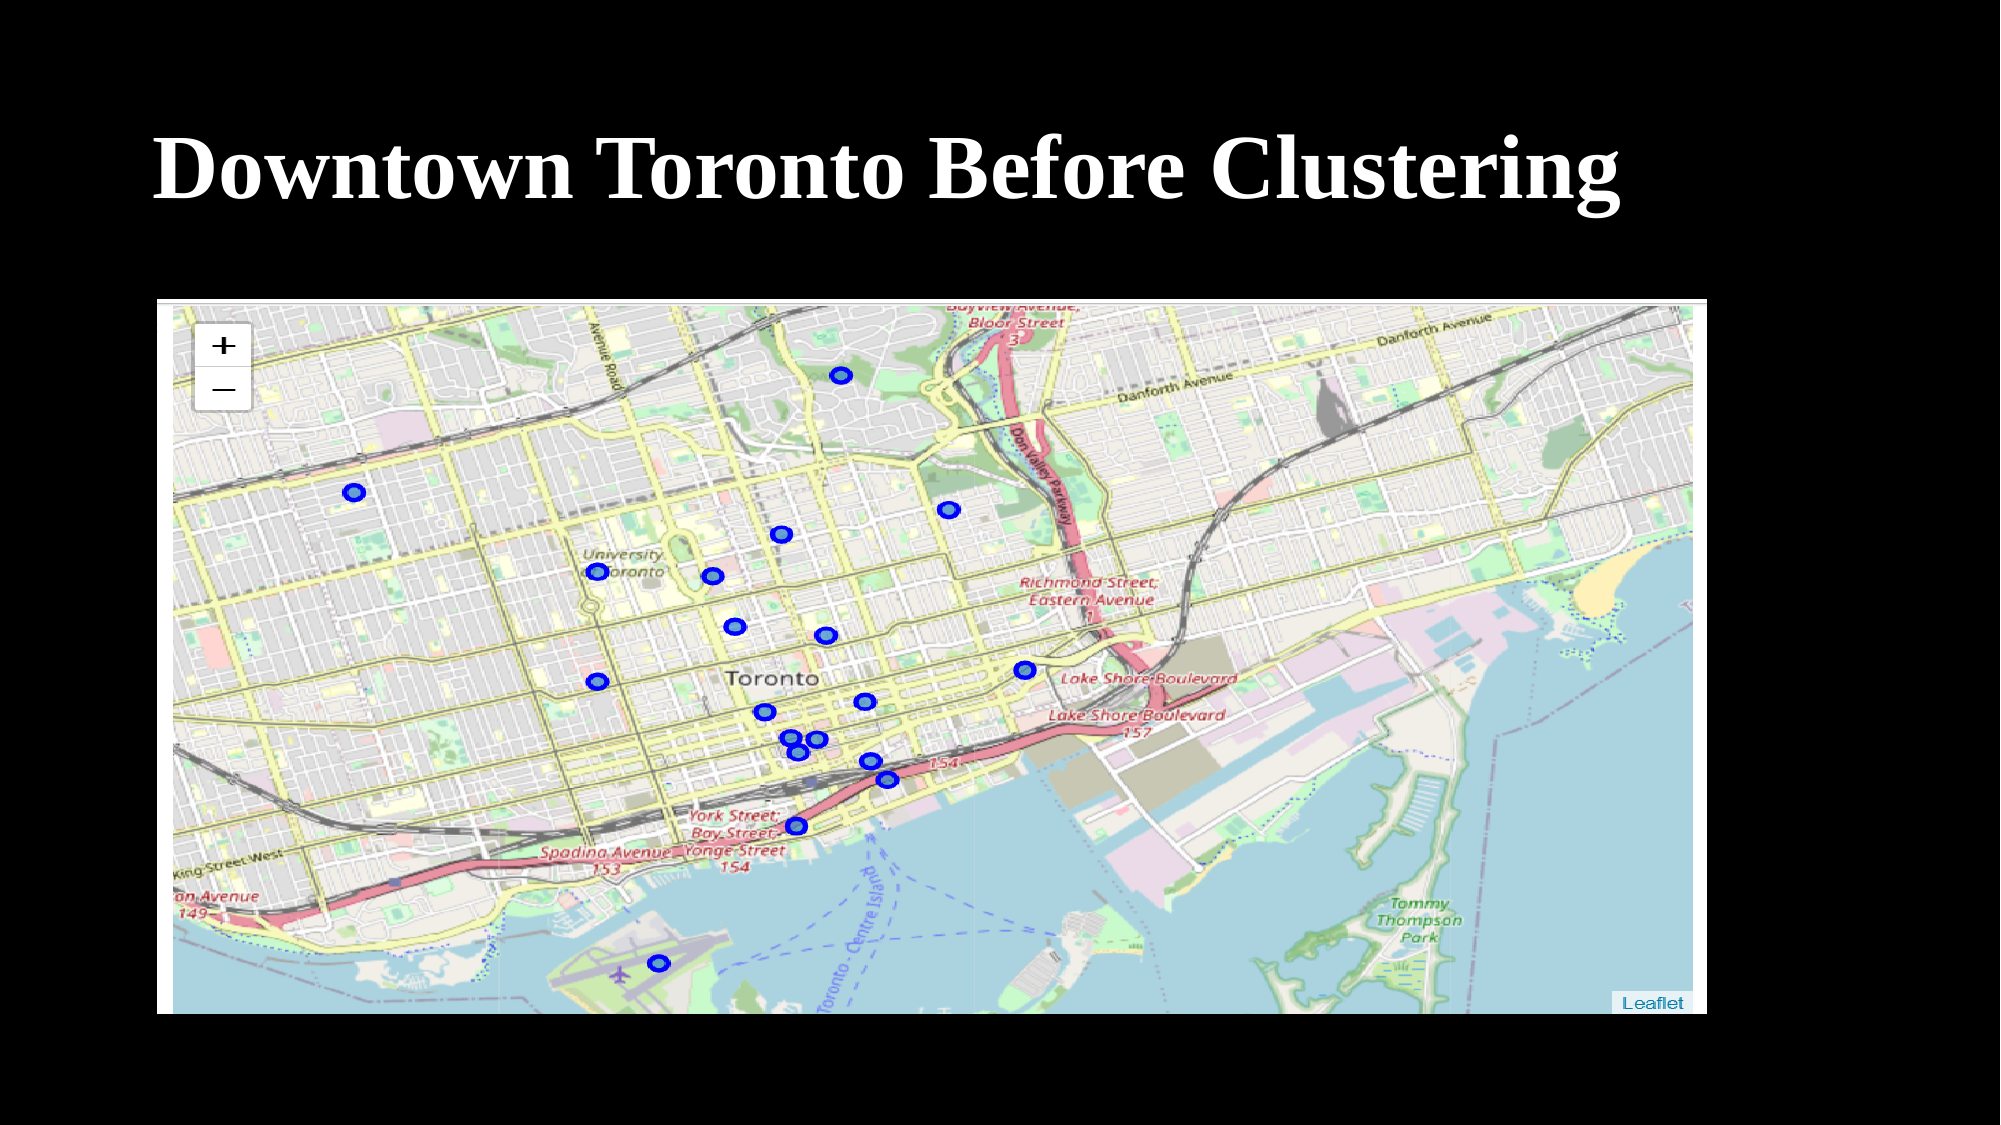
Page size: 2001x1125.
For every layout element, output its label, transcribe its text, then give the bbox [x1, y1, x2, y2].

title Downtown Toronto Before Clustering [137, 59, 1863, 278]
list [157, 299, 1707, 1014]
